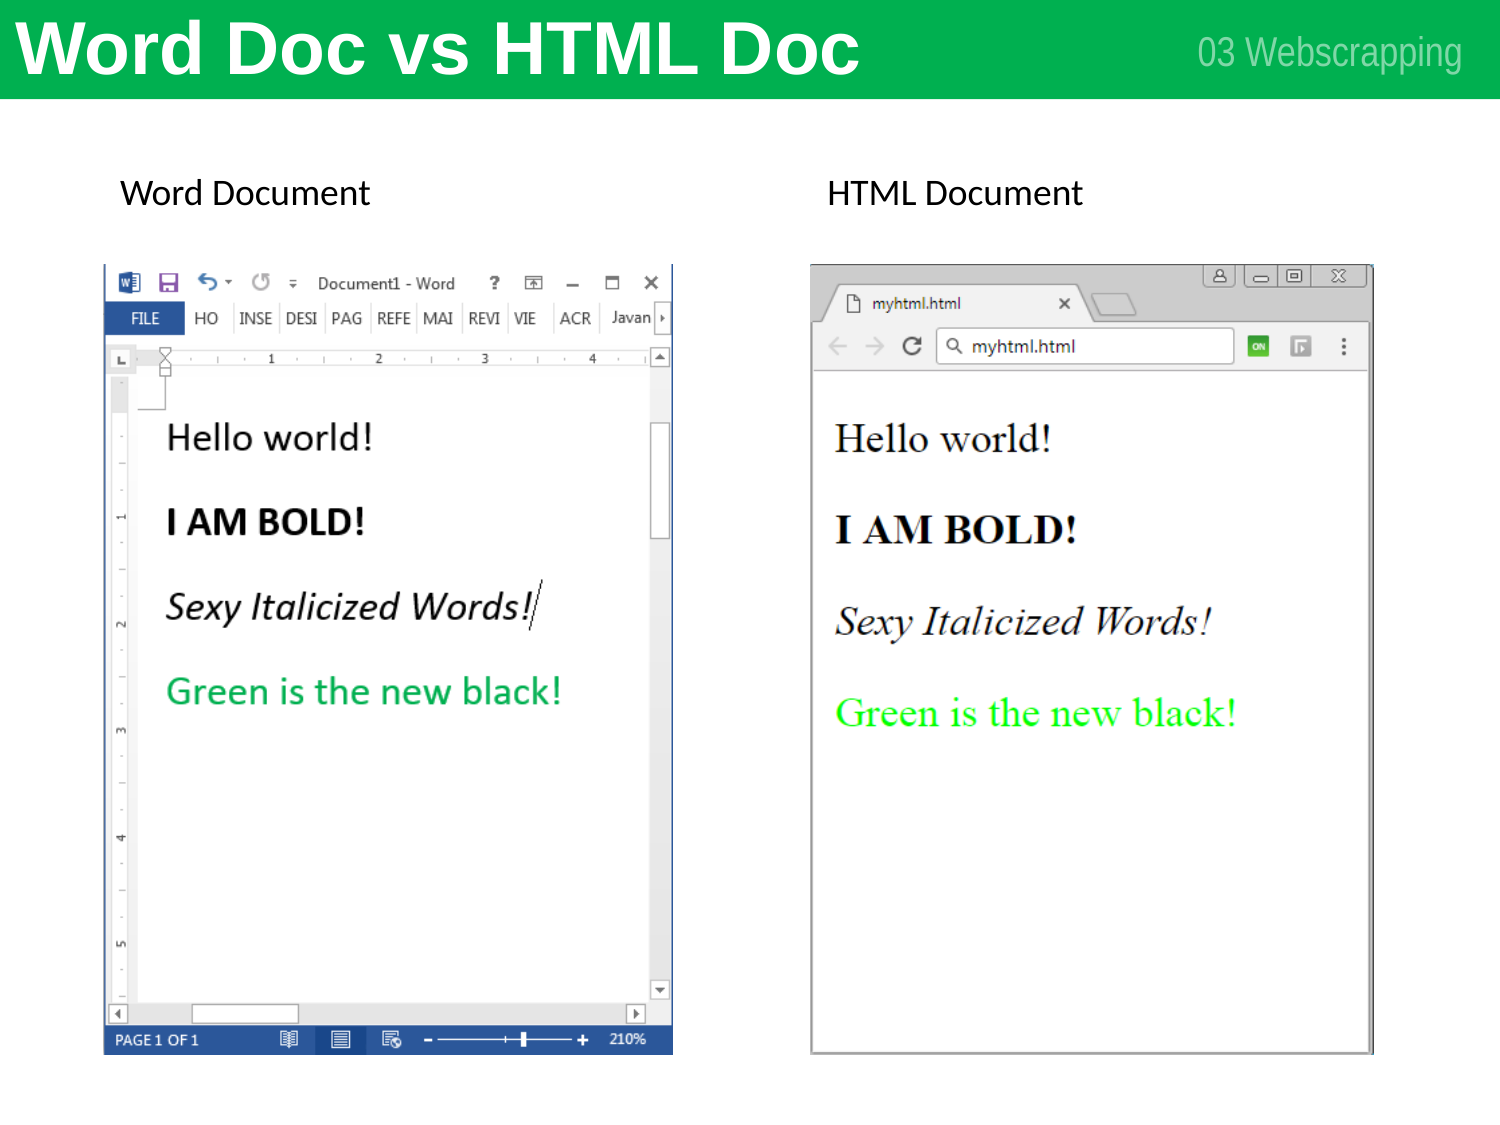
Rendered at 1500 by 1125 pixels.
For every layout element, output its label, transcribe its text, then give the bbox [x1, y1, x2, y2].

slide_number 03 Webscrapping [1294, 19, 1478, 80]
title Word Doc vs HTML Doc [0, 0, 1294, 100]
text_box Word Document [105, 161, 386, 221]
picture [810, 264, 1374, 1055]
picture [103, 264, 673, 1055]
text_box HTML Document [812, 161, 1099, 221]
